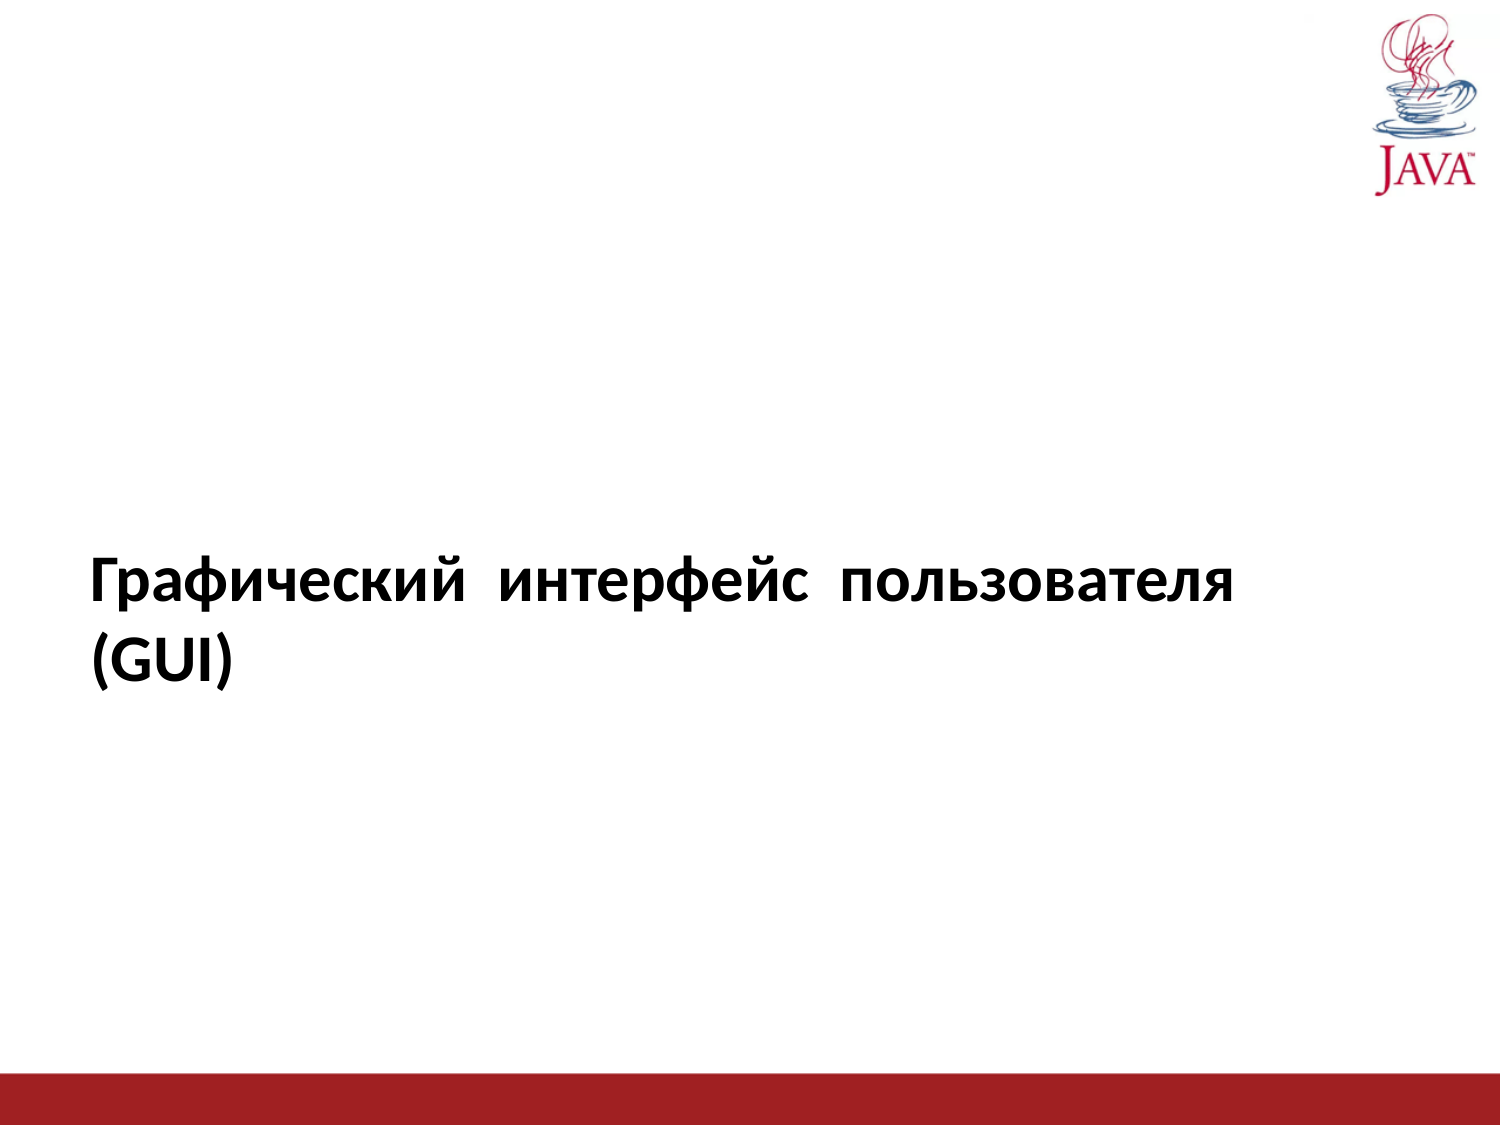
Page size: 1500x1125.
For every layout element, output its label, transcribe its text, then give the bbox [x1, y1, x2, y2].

list Графический интерфейс пользователя (GUI) [75, 527, 1425, 1005]
picture [0, 0, 1500, 1125]
